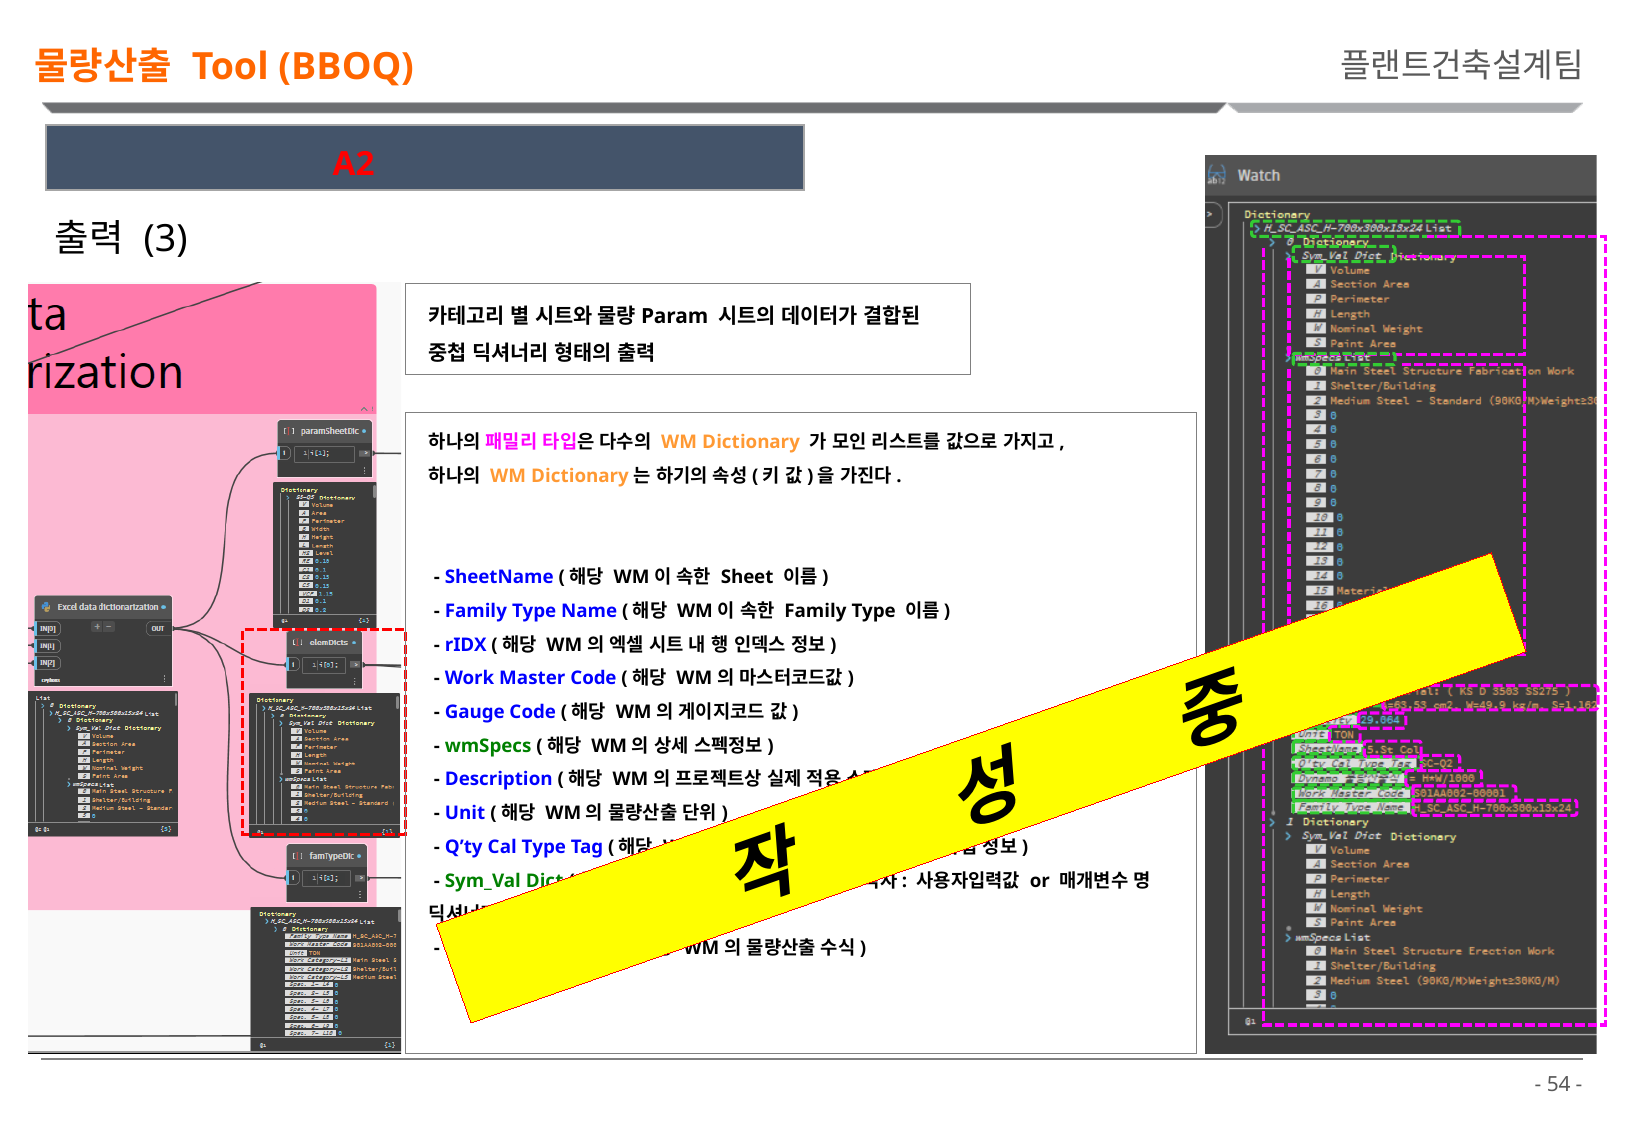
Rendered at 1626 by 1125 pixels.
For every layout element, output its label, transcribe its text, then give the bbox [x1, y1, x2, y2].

text_box 카테고리 별 시트와 물량Param 시트의 데이터가 결합된 중첩 딕셔너리 형태의 출력 [404, 283, 971, 376]
text_box 작 성 중 [436, 653, 1205, 1023]
text_box [1597, 235, 1606, 1026]
picture [1205, 155, 1597, 1054]
text_box 하나의 패밀리 타입은 다수의 WM Dictionary 가 모인 리스트를 값으로 가지고, 하나의 WM Dictionary는 하기의 속성(키 값)을 가진다. - SheetName (해당 WM이 속한 Sheet 이름) - Family Type Name (해당 WM이 속한 Family Type 이름) - rIDX (해당 WM의 엑셀 시트 내 행 인덱스 정보) - Work Master Code (해당 WM의 마스터코드값) - Gauge Code (해당 WM의 게이지코드 값) - wmSpecs (해당 WM의 상세 스펙정보) - Description (해당 WM의 프로젝트상 실제 적용 스펙 정보) - Unit (해당 WM의 물량산출 단위) - Q’ty Cal Type Tag (해당 WM이 속한 Family Type의 산출타입 정보) - Sym_Val Dict (해당 WM이 속한 산출타입 내 산출 약자: 사용자입력값 or 매개변수 명 딕셔너리) - Dynamo 물량산출식 (해당 WM의 물량산출 수식) [404, 412, 1198, 1055]
picture [28, 282, 402, 1054]
text_box 플랜트건축설계팀 [1339, 43, 1584, 84]
text_box 출력 (3) [40, 206, 203, 266]
text_box 2. Code details : A2 [45, 124, 805, 191]
picture [42, 102, 1583, 114]
text_box 물량산출 Tool (BBOQ) [19, 34, 429, 95]
